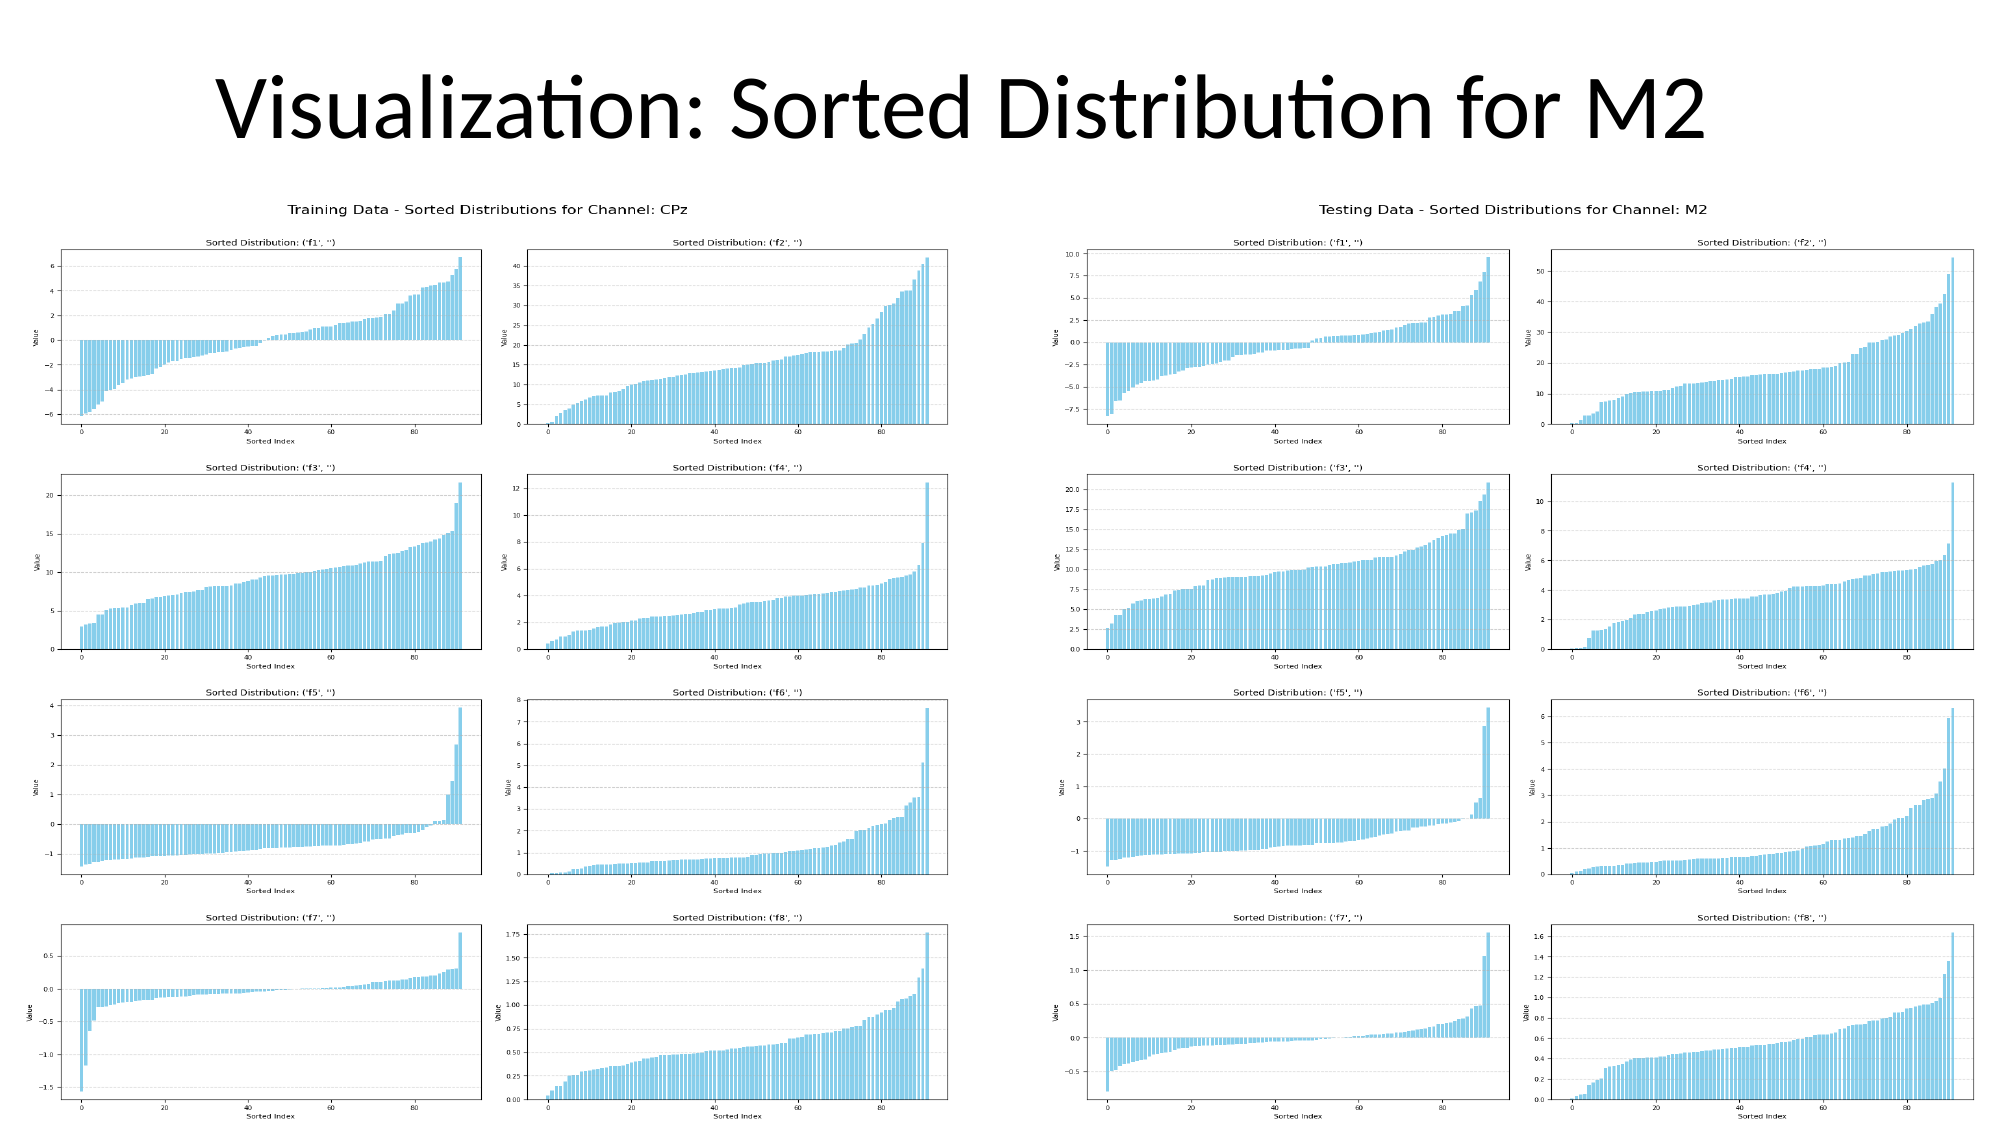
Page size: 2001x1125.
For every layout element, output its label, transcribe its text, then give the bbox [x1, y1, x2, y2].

picture [1046, 199, 1980, 1125]
picture [20, 199, 954, 1125]
title Visualization: Sorted Distribution for M2 [200, 0, 1763, 218]
